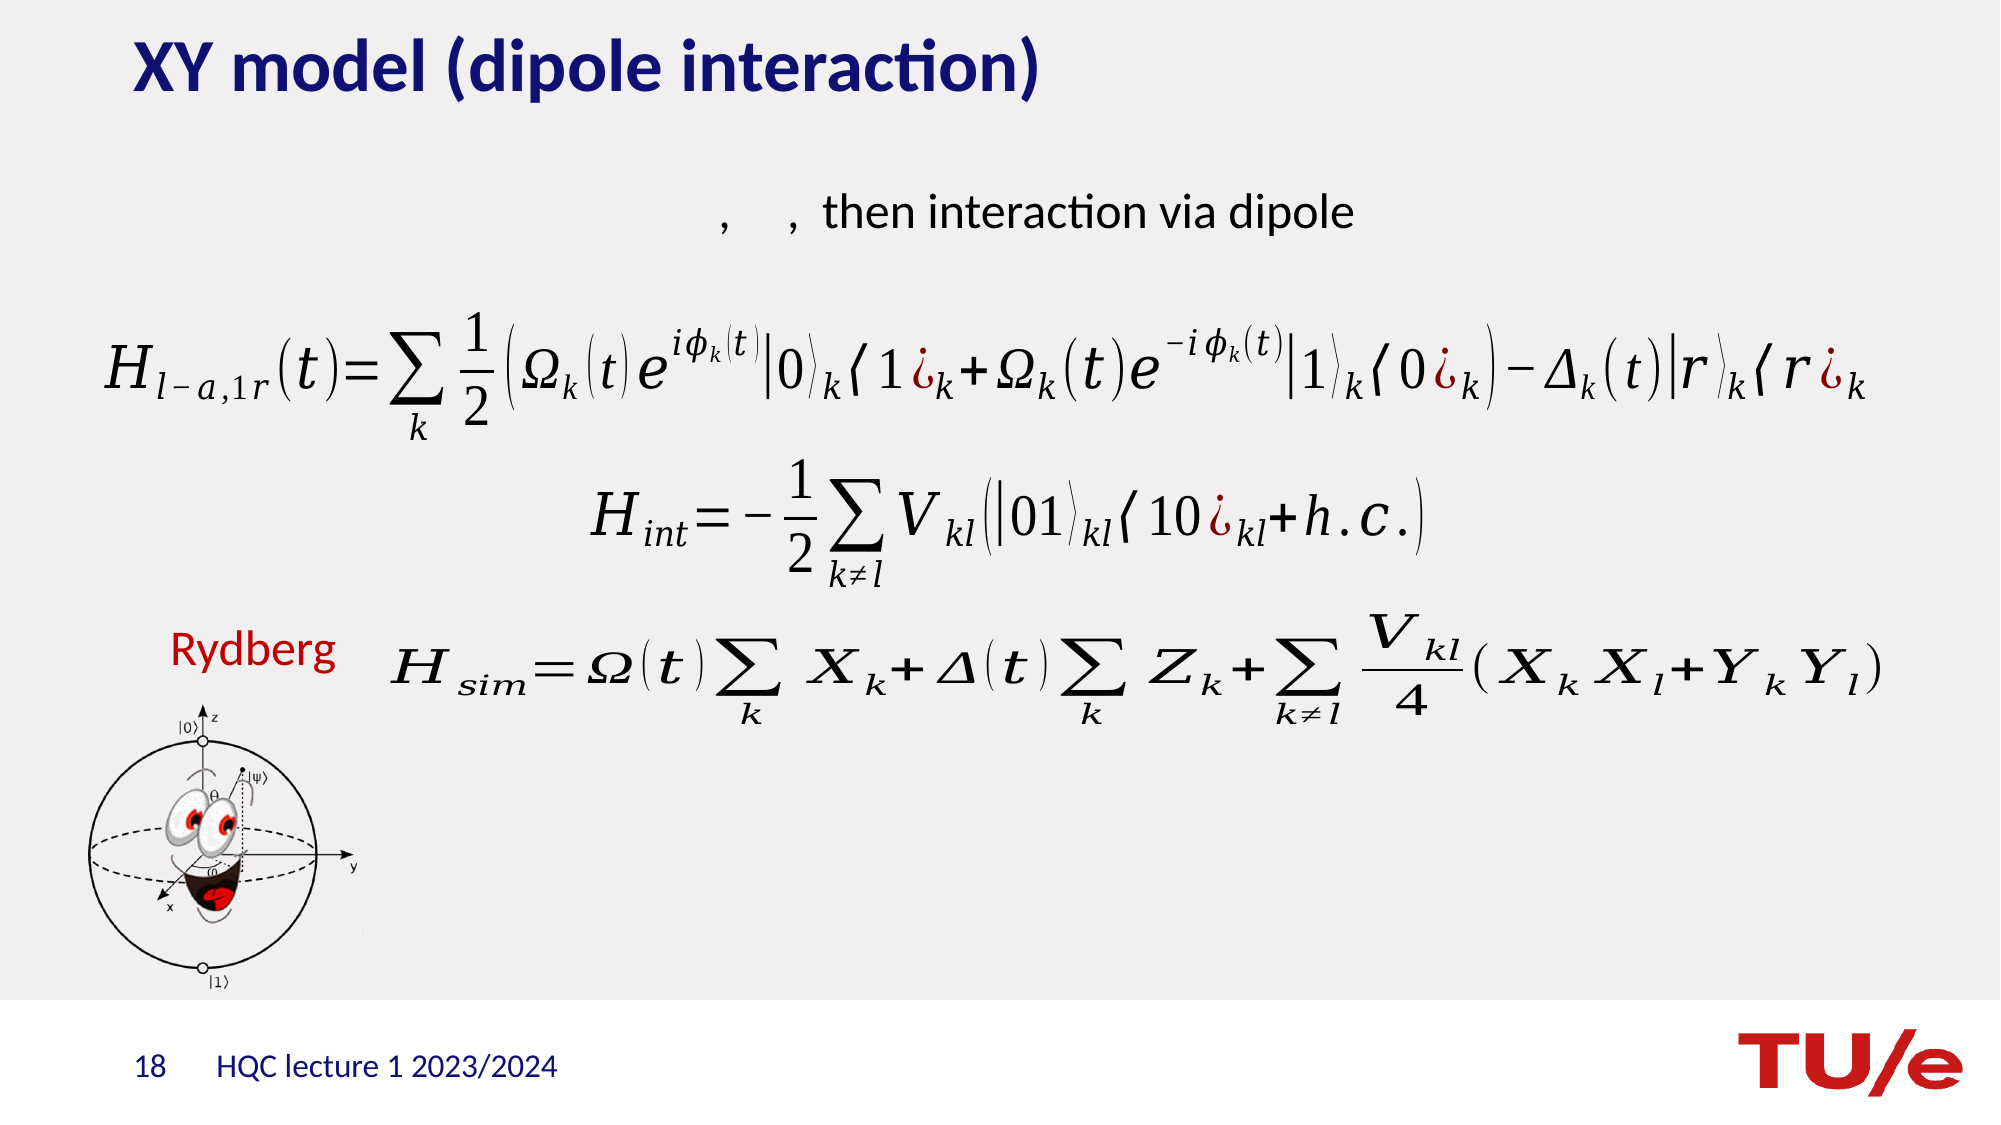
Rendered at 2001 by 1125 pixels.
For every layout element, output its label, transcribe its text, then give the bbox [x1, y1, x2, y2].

text_box Rydberg [155, 607, 388, 803]
footer HQC lecture 1 2023/2024 [216, 1043, 1689, 1121]
picture [1716, 1012, 1984, 1113]
title XY model (dipole interaction) [133, 31, 1867, 118]
picture [69, 686, 363, 995]
slide_number 18 [133, 1044, 265, 1121]
